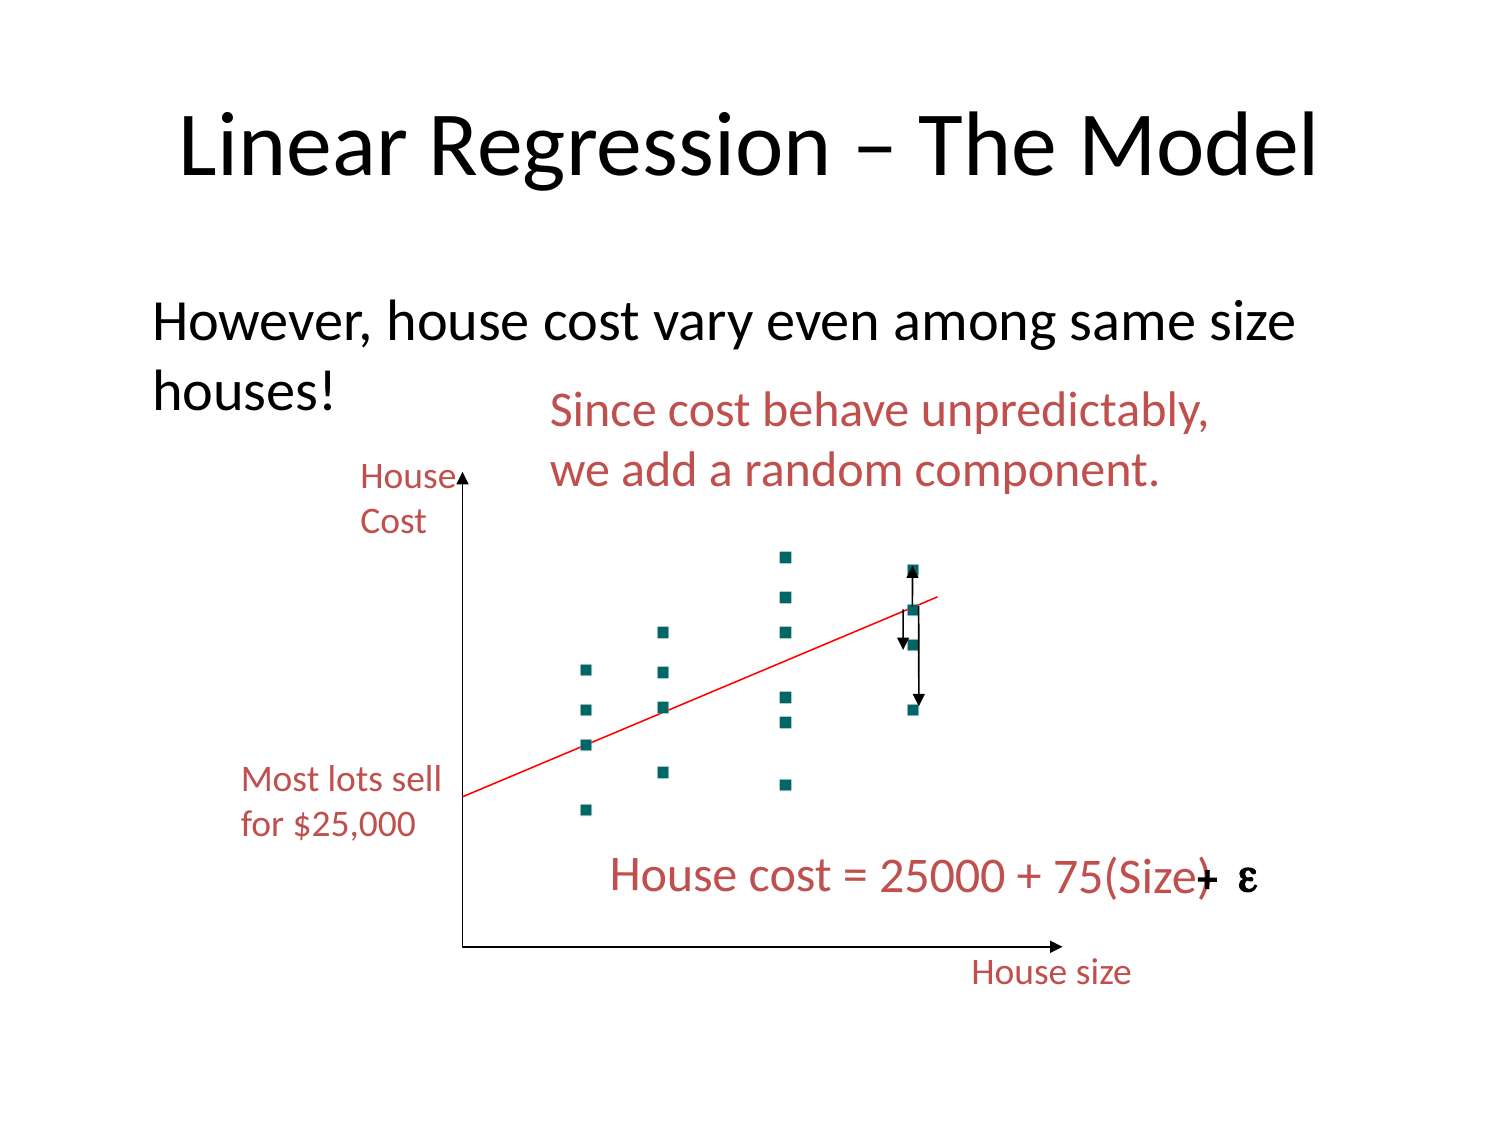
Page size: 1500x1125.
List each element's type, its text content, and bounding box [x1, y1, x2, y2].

text_box [456, 471, 1063, 954]
text_box Since cost behave unpredictably, we add a random component. [535, 430, 1236, 504]
text_box + e [1181, 832, 1275, 910]
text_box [652, 621, 676, 785]
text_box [902, 565, 919, 707]
text_box House size [956, 940, 1147, 1000]
text_box Most lots sell for $25,000 [226, 746, 466, 852]
text_box However, house cost vary even among same size houses! [137, 274, 1413, 430]
title Linear Regression – The Model [75, 45, 1425, 233]
text_box House cost = 25000 + 75(Size) [923, 835, 1228, 912]
text_box House Cost [345, 443, 472, 549]
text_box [902, 559, 926, 723]
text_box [574, 659, 598, 823]
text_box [774, 546, 798, 798]
